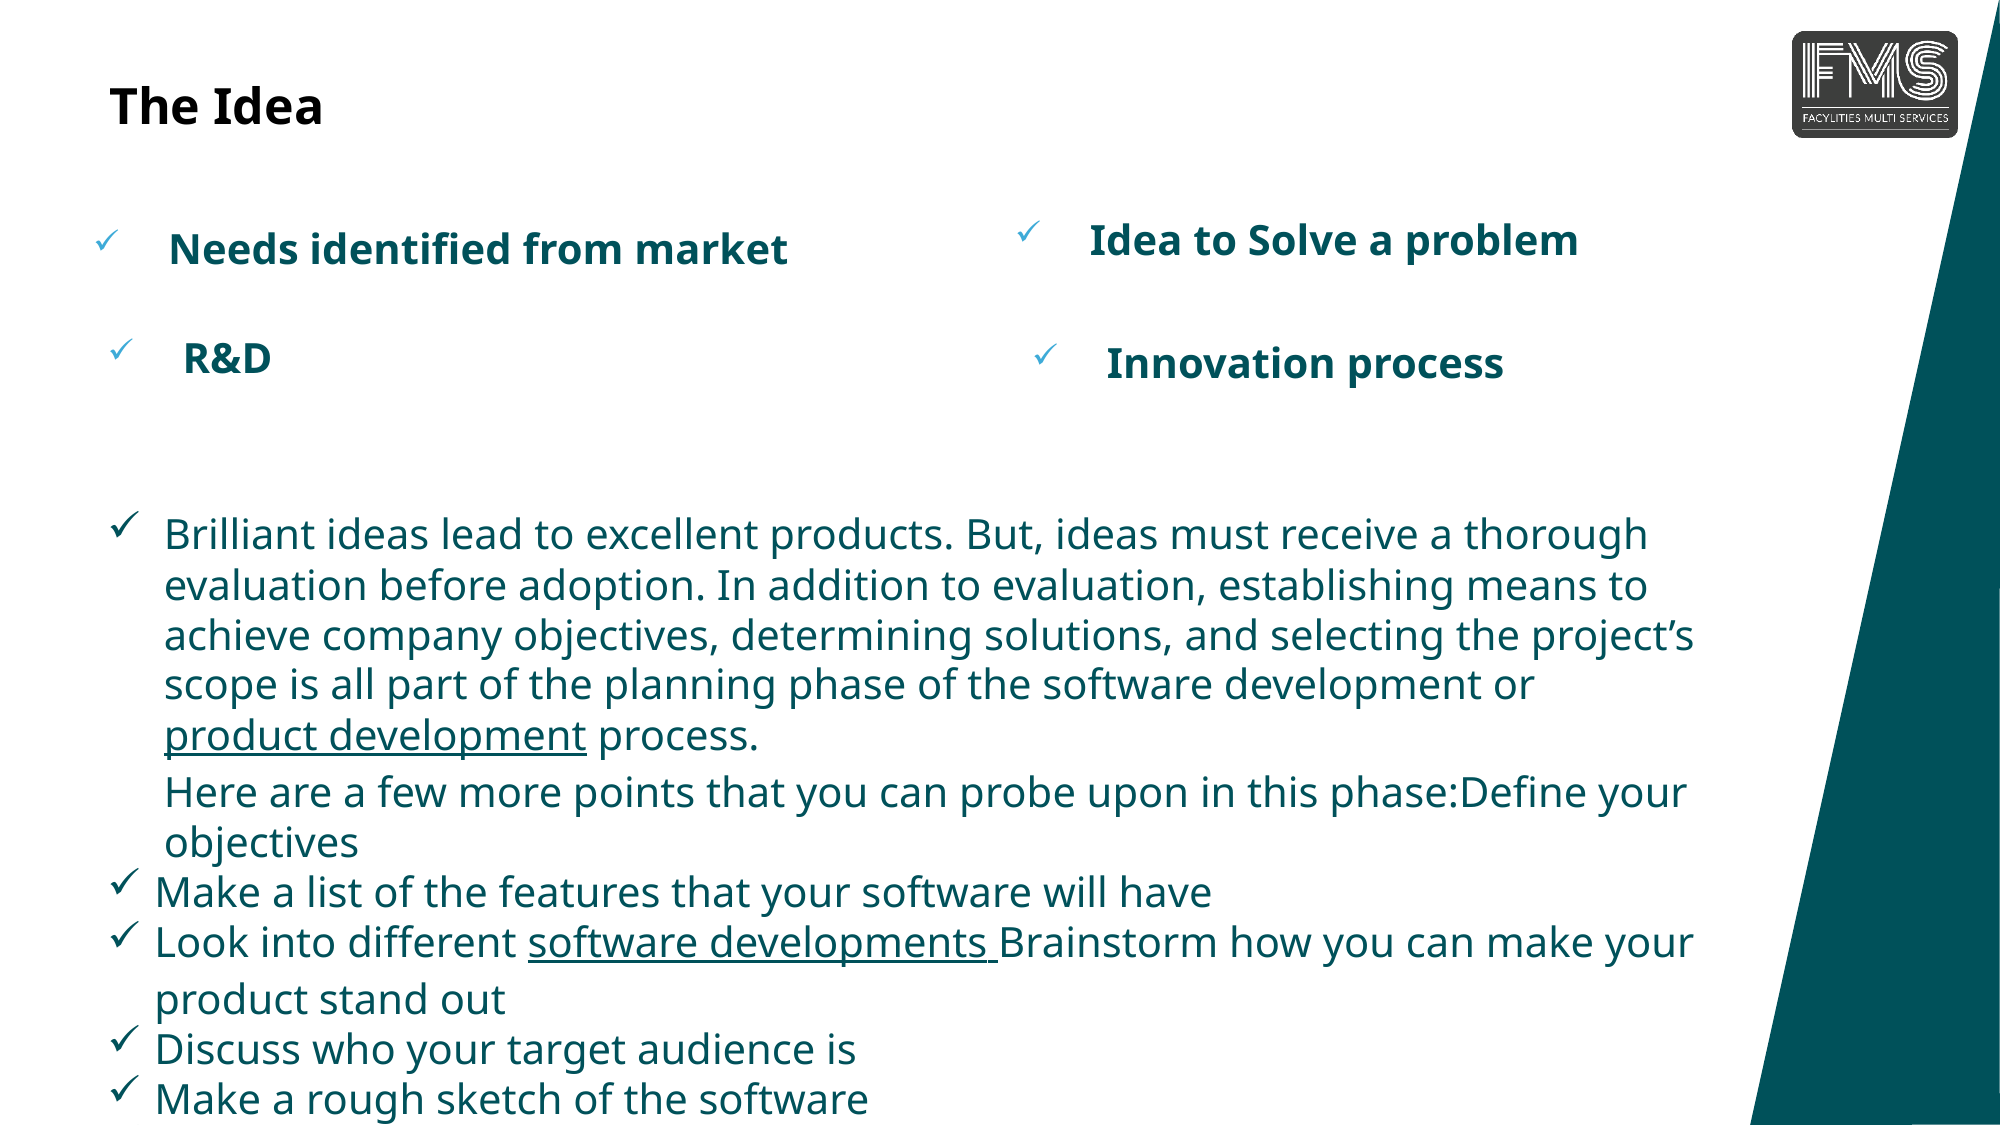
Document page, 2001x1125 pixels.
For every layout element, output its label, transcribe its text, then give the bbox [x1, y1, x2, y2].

picture [1792, 31, 1958, 138]
text_box The Idea [94, 67, 1781, 185]
text_box Innovation process [1016, 336, 1763, 388]
text_box Idea to Solve a problem [999, 213, 1746, 264]
text_box R&D [92, 331, 839, 382]
text_box Brilliant ideas lead to excellent products. But, ideas must receive a thorough evaluation before adoption. In addition to evaluation, establishing means to achieve company objectives, determining solutions, and selecting the project’s scope is all part of the planning phase of the software development or product development process. Here are a few more points that you can probe upon in this phase:Define your objectives Make a list of the features that your software will have Look into different software developments Brainstorm how you can make your product stand out Discuss who your target audience is Make a rough sketch of the software Utilize your analytical skills to create a user story [92, 500, 1761, 1125]
text_box Needs identified from market [78, 222, 854, 273]
